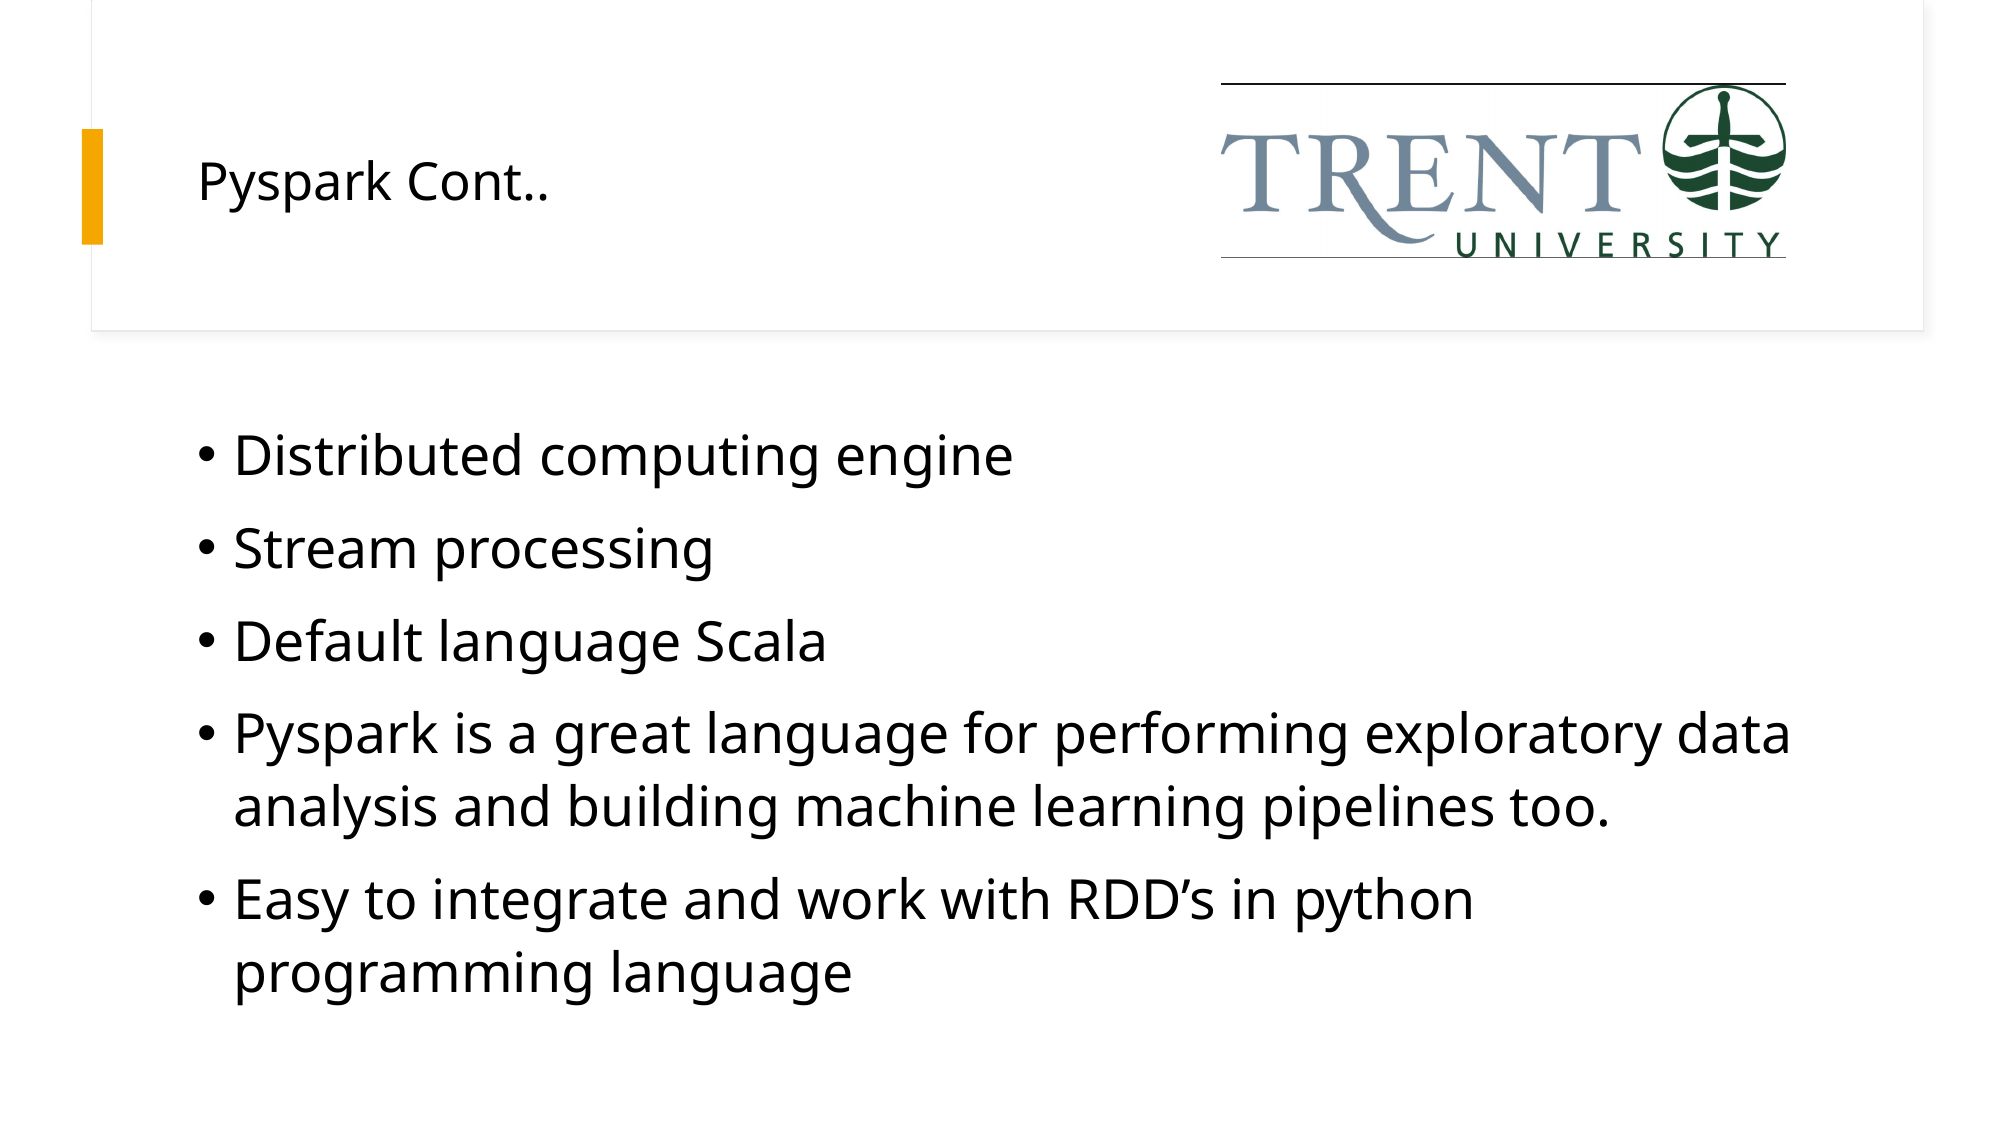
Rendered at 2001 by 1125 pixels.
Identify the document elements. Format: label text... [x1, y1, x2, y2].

list Distributed computing engine Stream processing Default language Scala Pyspark is a great language for performing exploratory data analysis and building machine learning pipelines too. Easy to integrate and work with RDD’s in python programming language [183, 406, 1851, 1013]
title Pyspark Cont.. [183, 90, 1851, 284]
picture [1221, 83, 1786, 258]
